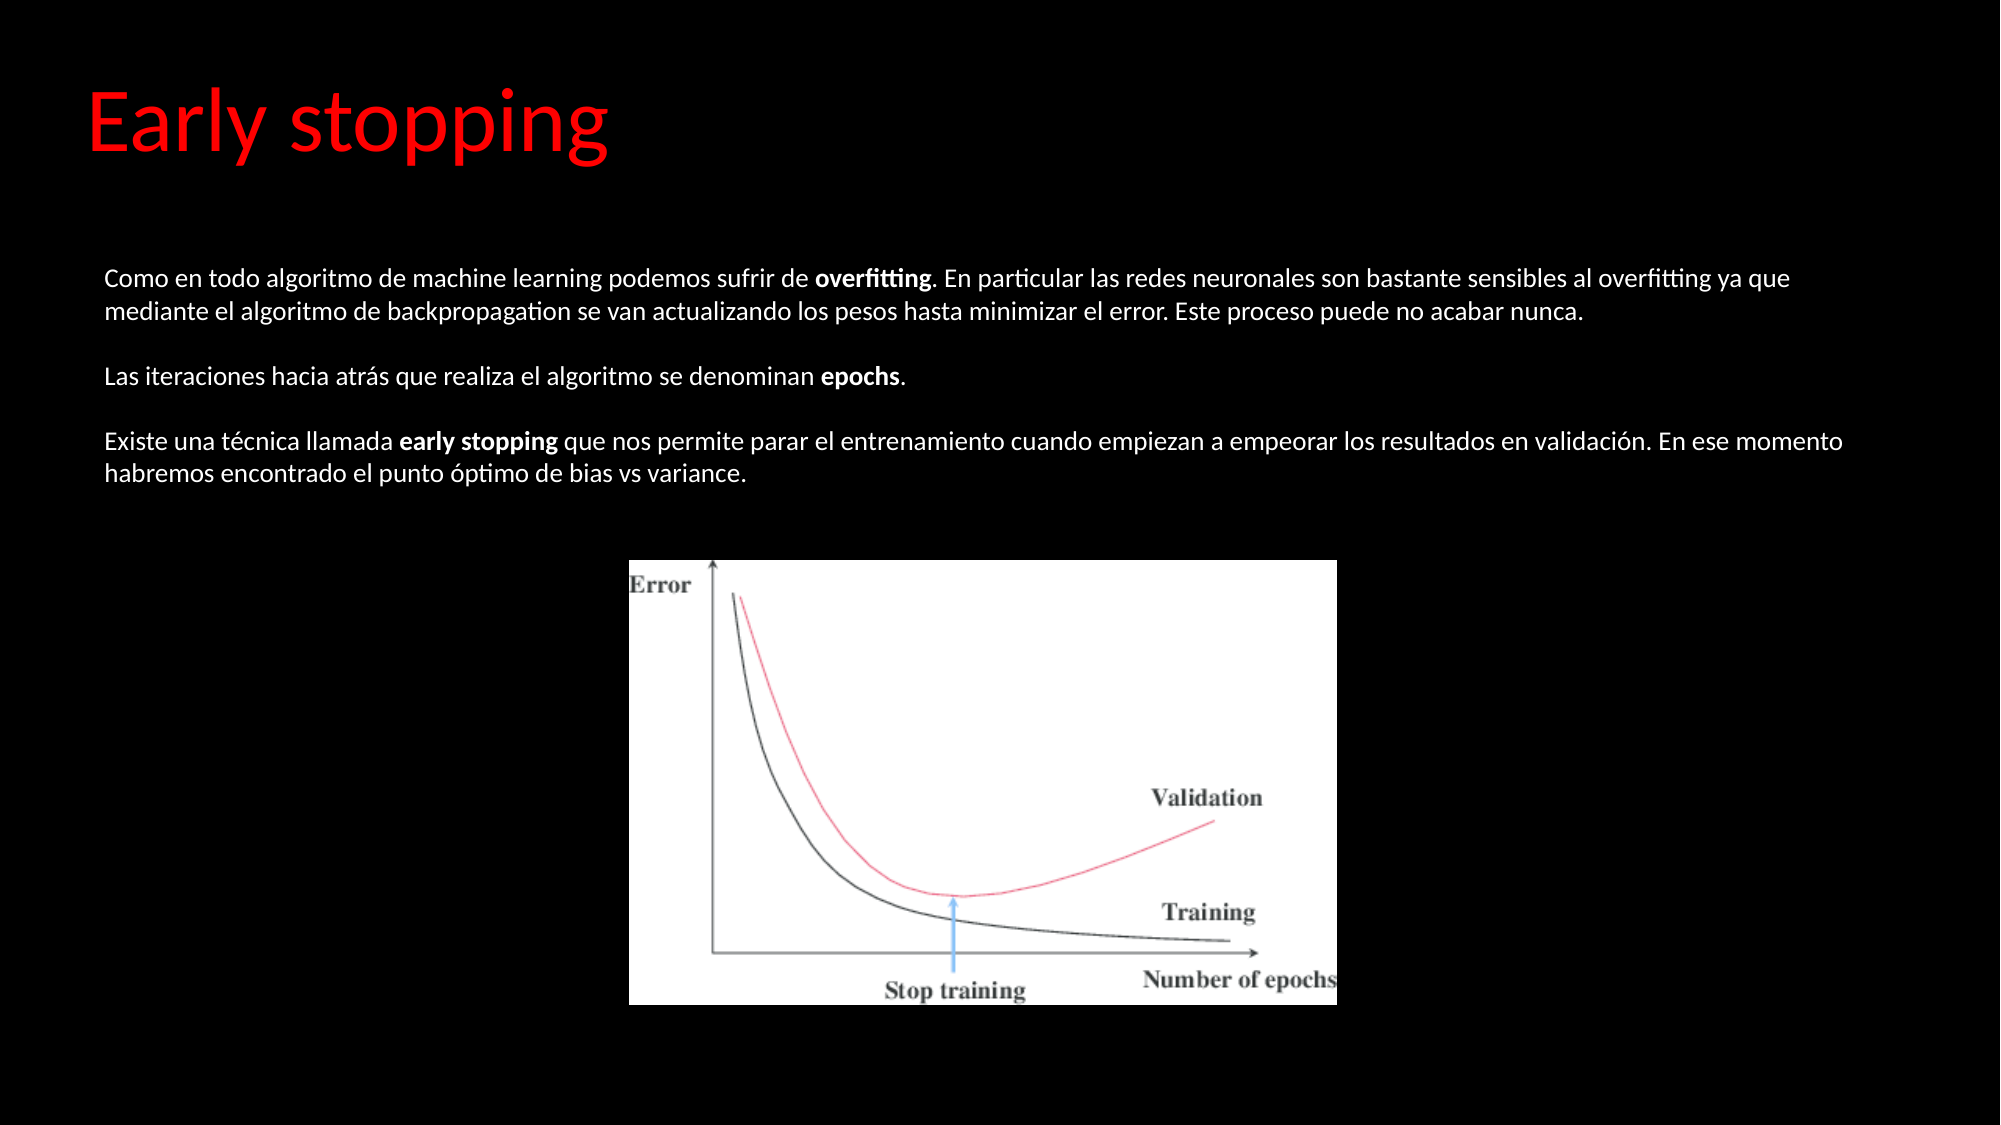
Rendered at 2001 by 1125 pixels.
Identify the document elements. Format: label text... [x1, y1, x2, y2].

title Early stopping [86, 72, 1818, 190]
picture [628, 560, 1338, 1005]
text_box Como en todo algoritmo de machine learning podemos sufrir de overfitting. En particular las redes neuronales son bastante sensibles al overfitting ya que mediante el algoritmo de backpropagation se van actualizando los pesos hasta minimizar el error. Este proceso puede no acabar nunca. Las iteraciones hacia atrás que realiza el algoritmo se denominan epochs. Existe una técnica llamada early stopping que nos permite parar el entrenamiento cuando empiezan a empeorar los resultados en validación. En ese momento habremos encontrado el punto óptimo de bias vs variance. [89, 253, 1877, 497]
